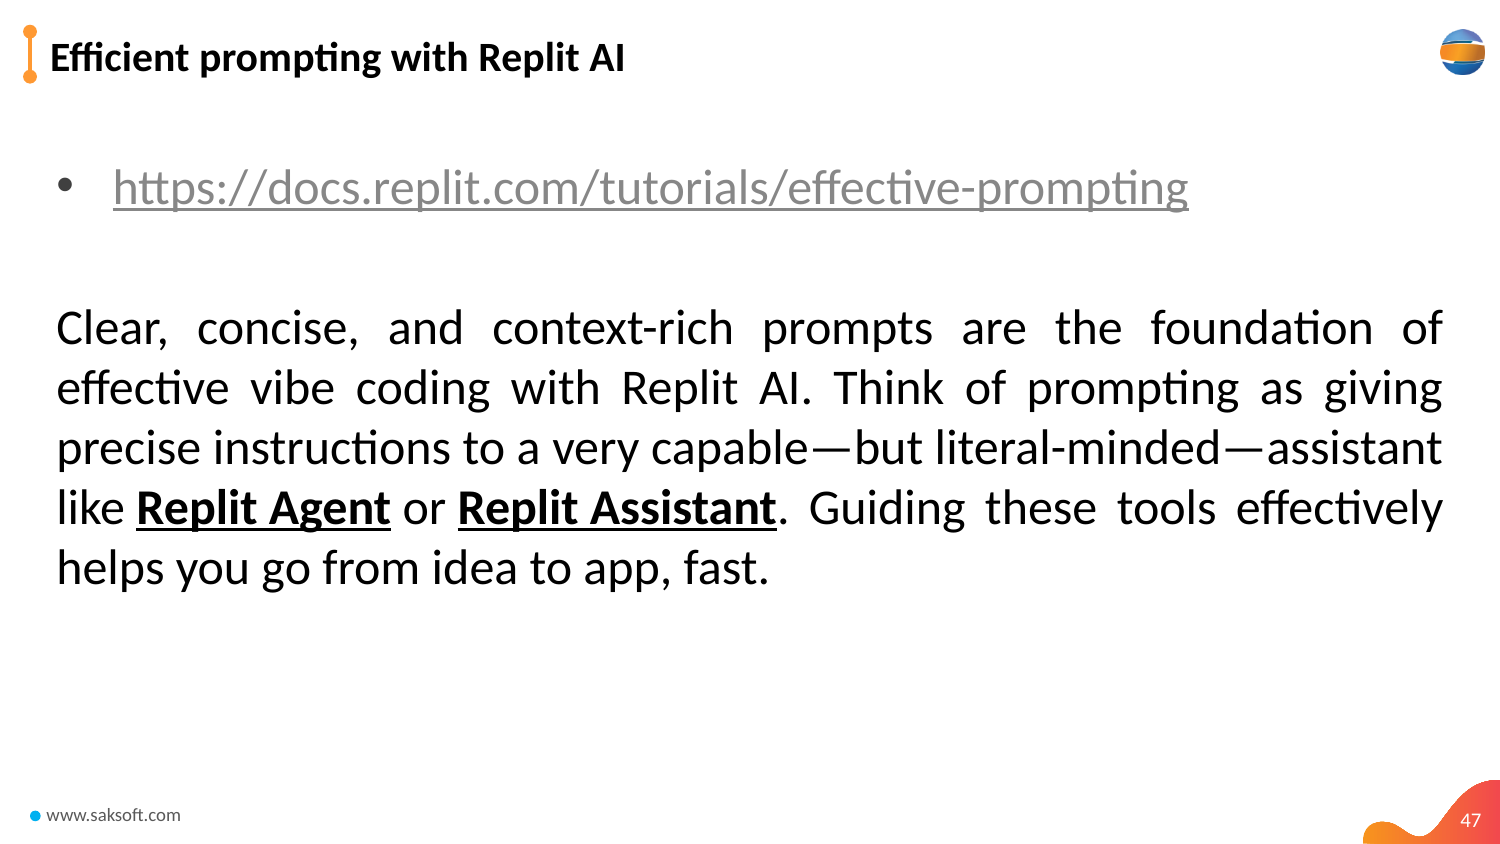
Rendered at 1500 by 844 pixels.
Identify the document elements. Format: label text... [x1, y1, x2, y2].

title Efficient prompting with Replit AI [35, 16, 1453, 93]
list https://docs.replit.com/tutorials/effective-prompting Clear, concise, and context-rich prompts are the foundation of effective vibe coding with Replit AI. Think of prompting as giving precise instructions to a very capable—but literal-minded—assistant like Replit Agent or Replit Assistant. Guiding these tools effectively helps you go from idea to app, fast. [41, 147, 1459, 741]
slide_number 47 [1442, 798, 1500, 844]
picture [1453, 29, 1485, 75]
